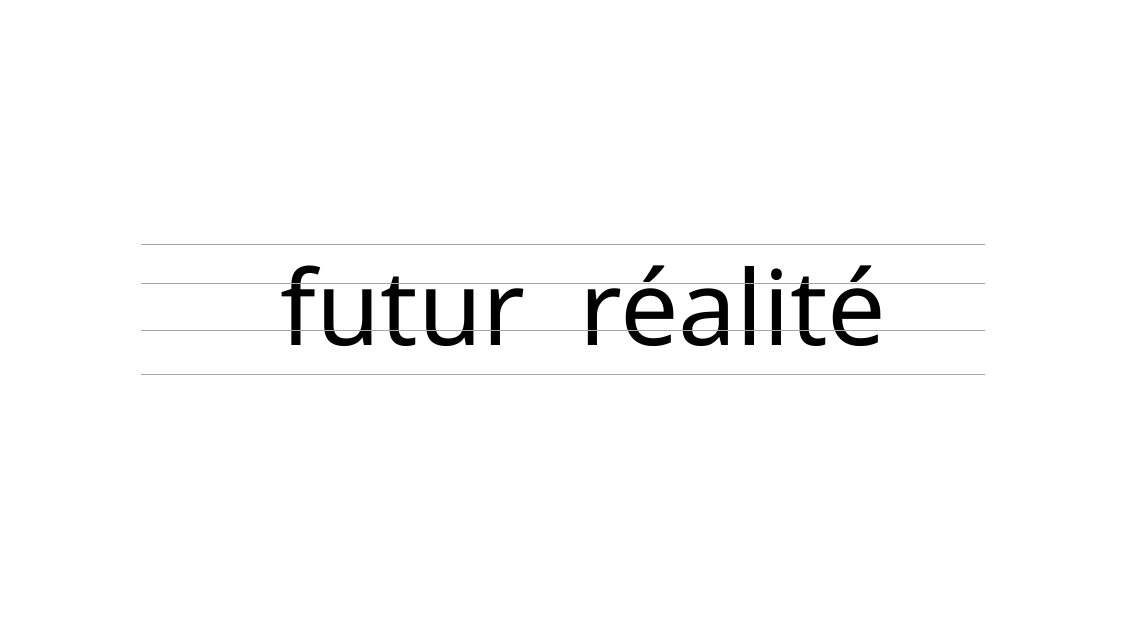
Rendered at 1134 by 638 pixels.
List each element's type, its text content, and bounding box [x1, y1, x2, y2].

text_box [140, 244, 985, 375]
text_box futur réalité [128, 234, 985, 374]
